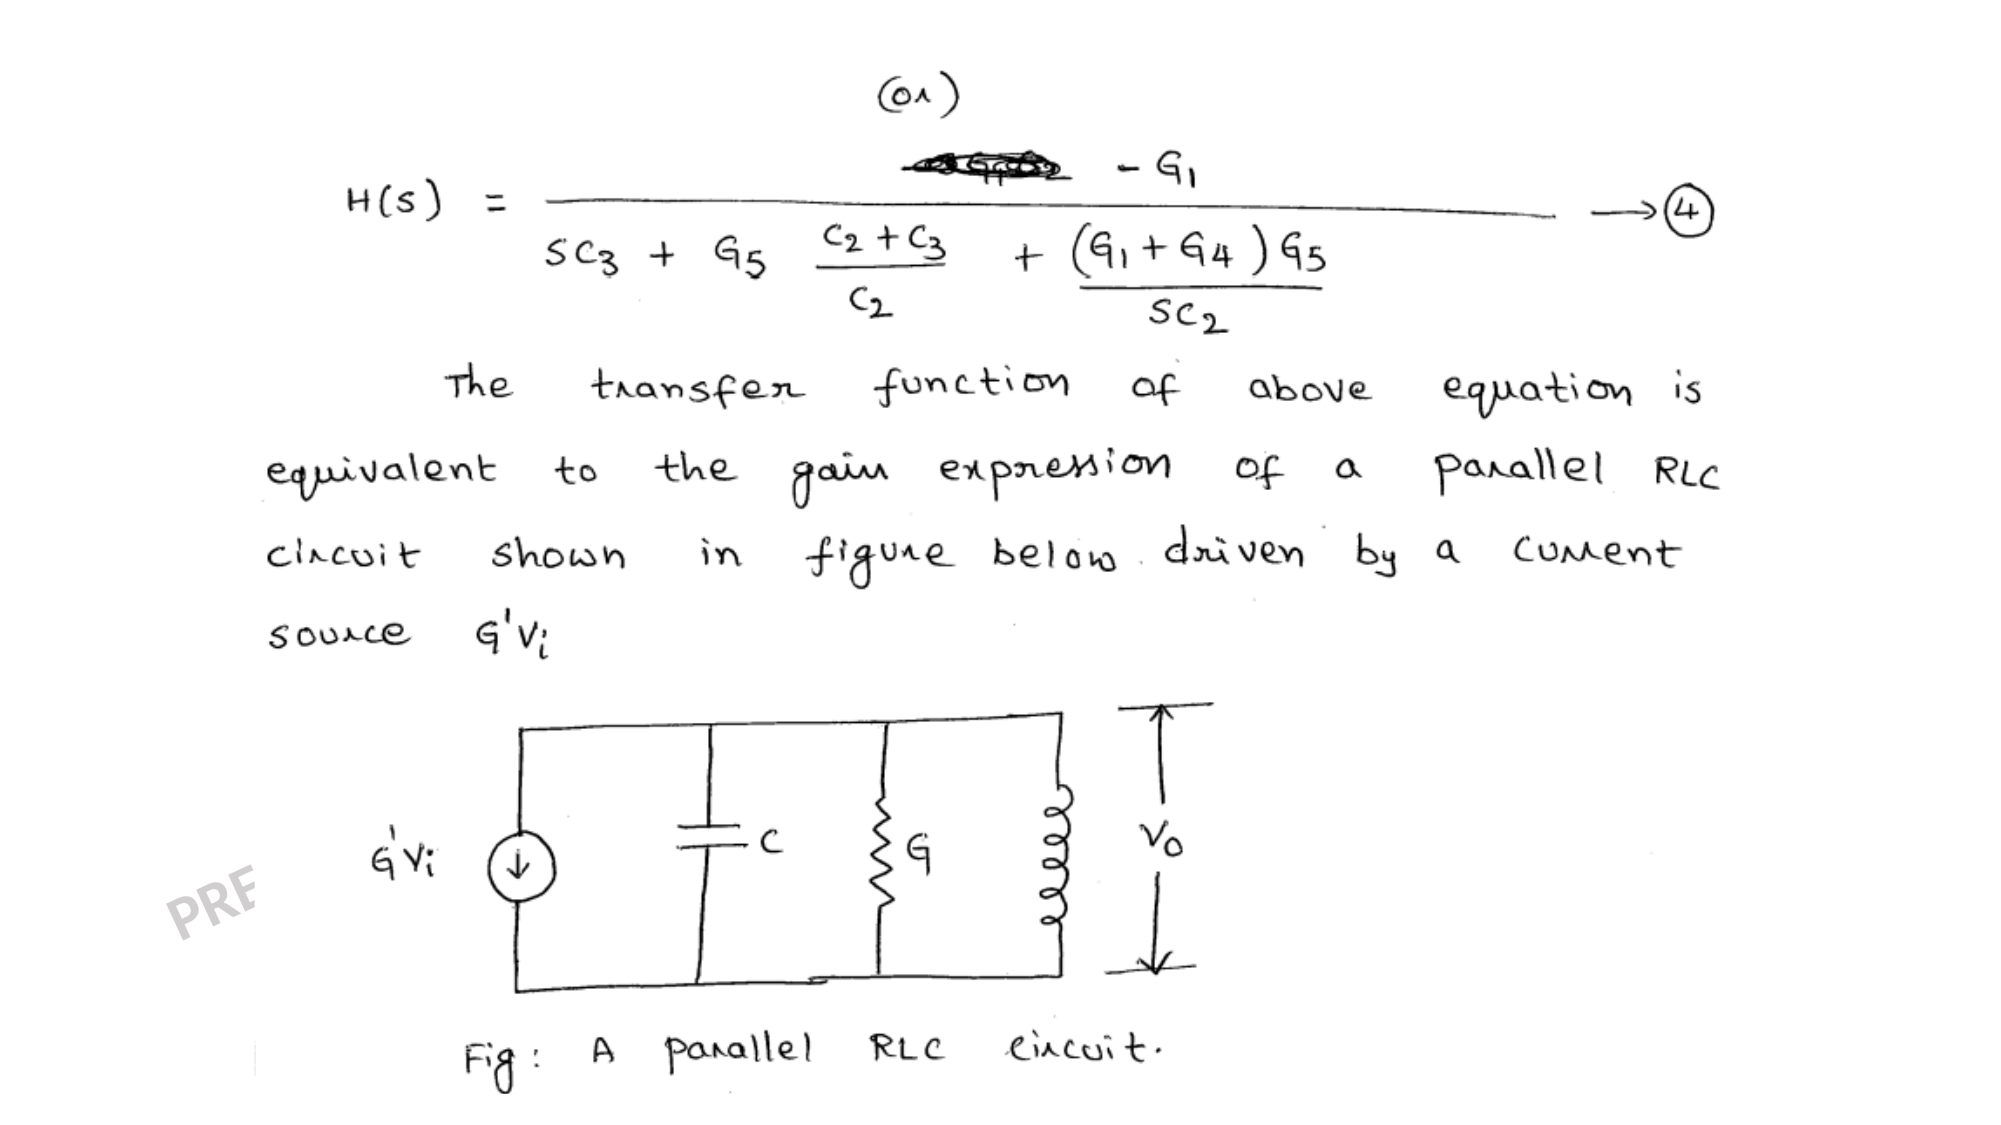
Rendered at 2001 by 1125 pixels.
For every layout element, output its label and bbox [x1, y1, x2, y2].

list [254, 62, 1723, 1094]
